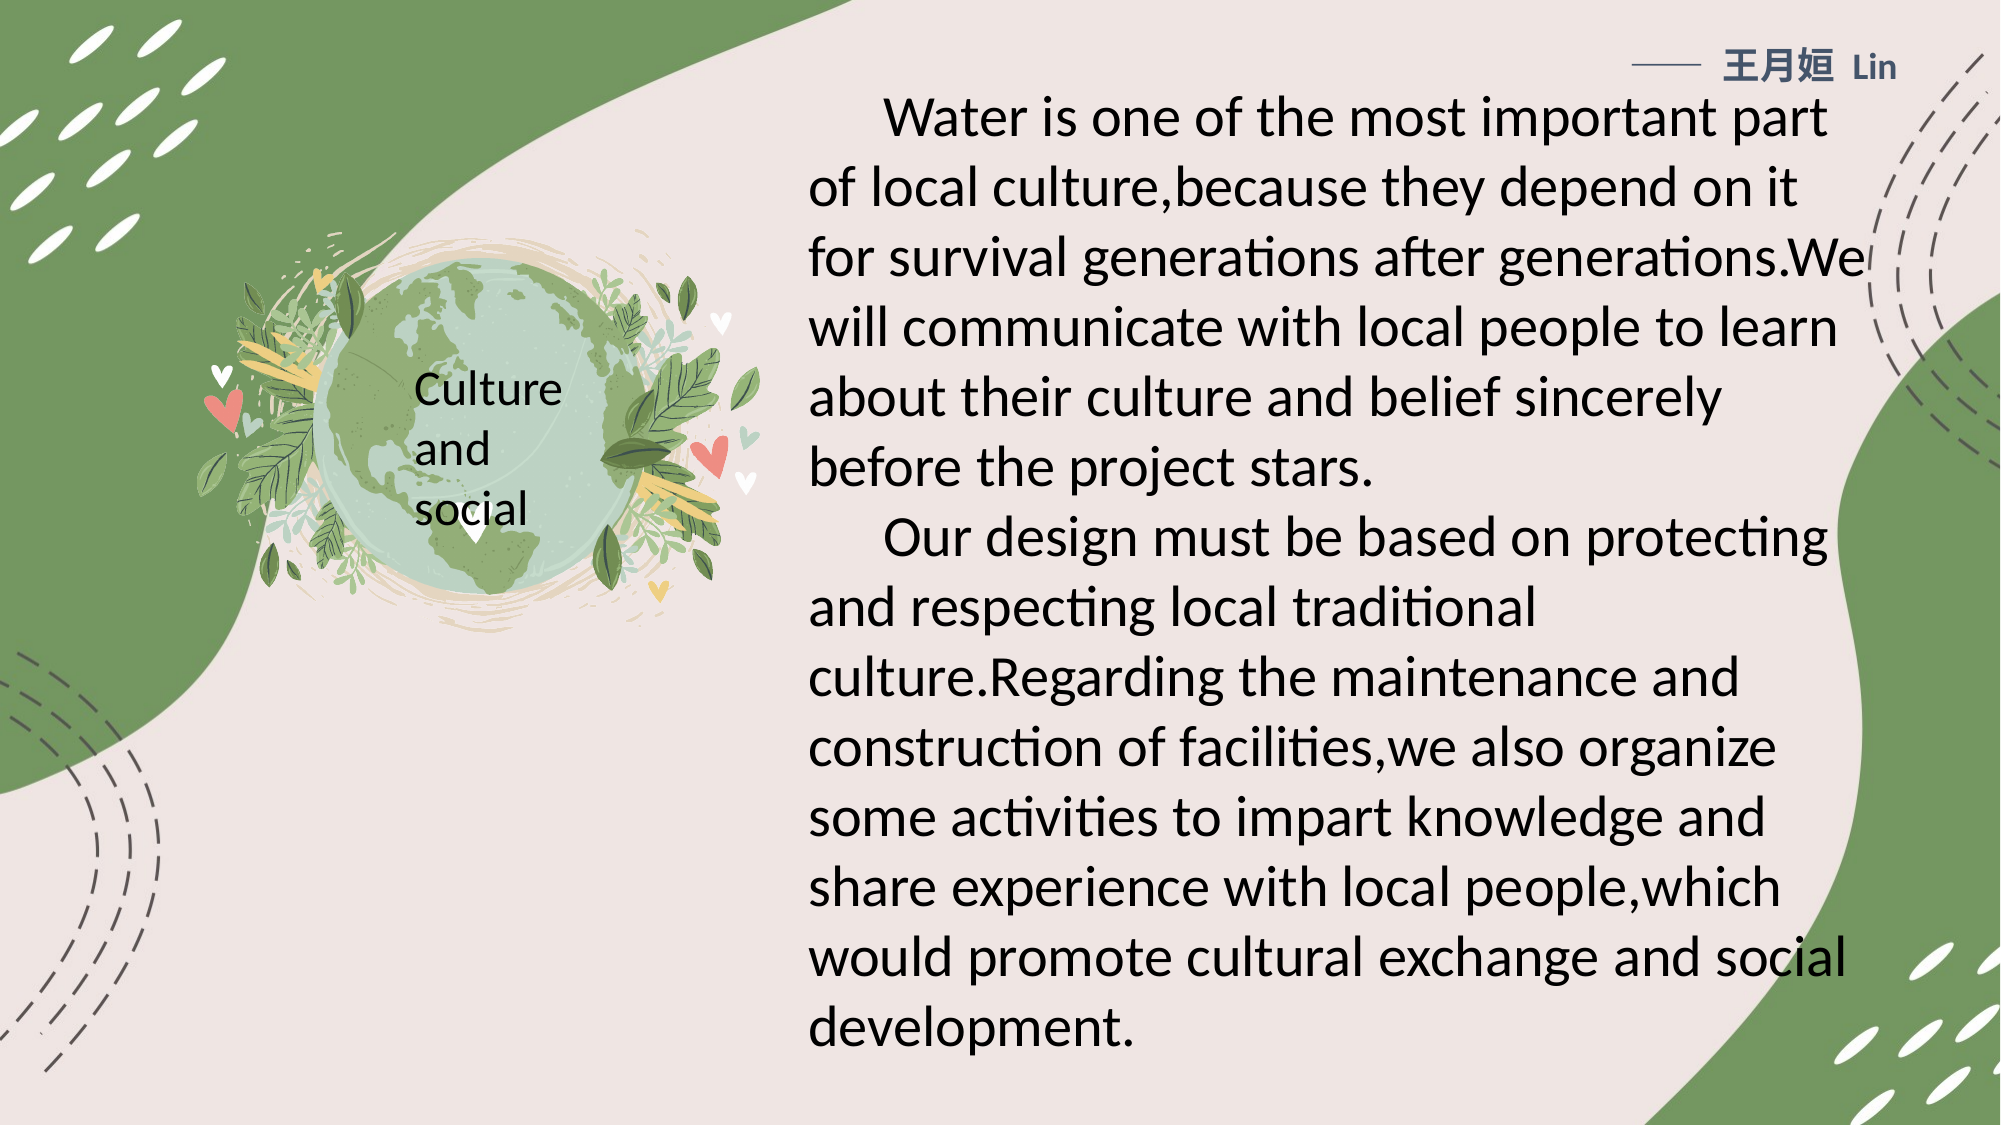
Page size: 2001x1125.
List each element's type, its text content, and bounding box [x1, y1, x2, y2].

text_box —— 王月姮 Lin [1615, 34, 2000, 95]
text_box Water is one of the most important part of local culture,because they depend on it for survival generations after generations.We will communicate with local people to learn about their culture and belief sincerely before the project stars. Our design must be based on protecting and respecting local traditional culture.Regarding the maintenance and construction of facilities,we also organize some activities to impart knowledge and share experience with local people,which would promote cultural exchange and social development. [793, 70, 1893, 829]
picture [0, 0, 2001, 1125]
